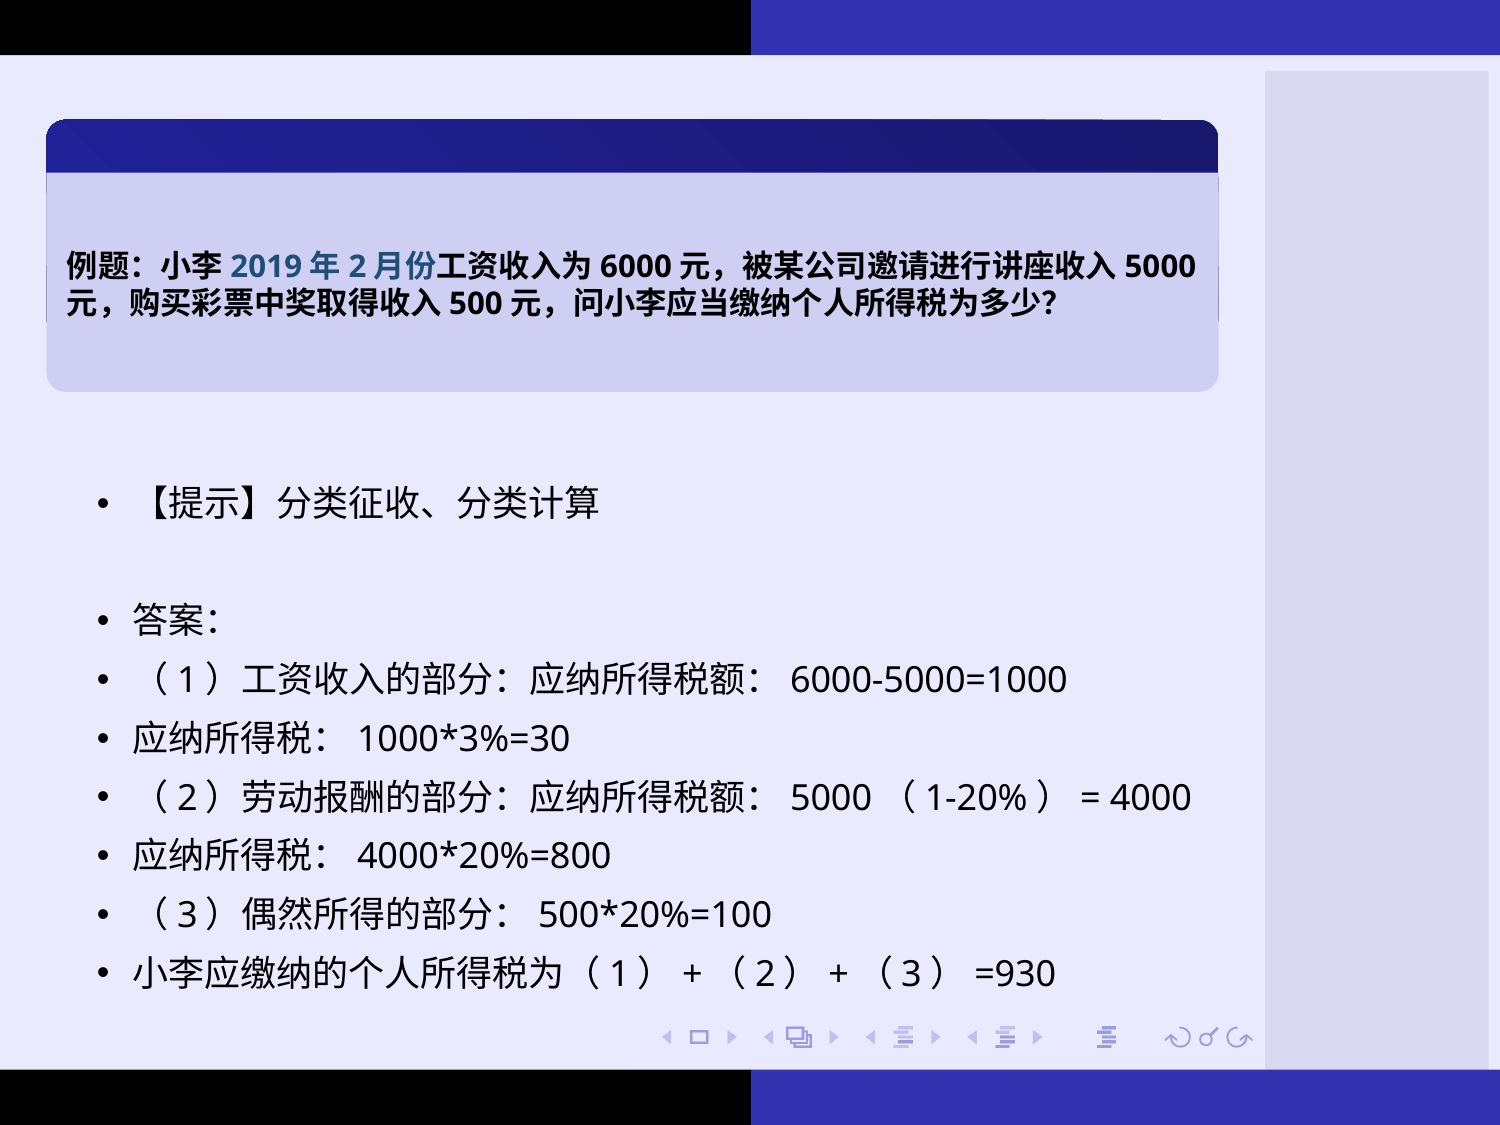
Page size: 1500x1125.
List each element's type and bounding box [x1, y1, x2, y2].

text_box [0, 0, 1500, 1125]
text_box [46, 119, 1219, 392]
